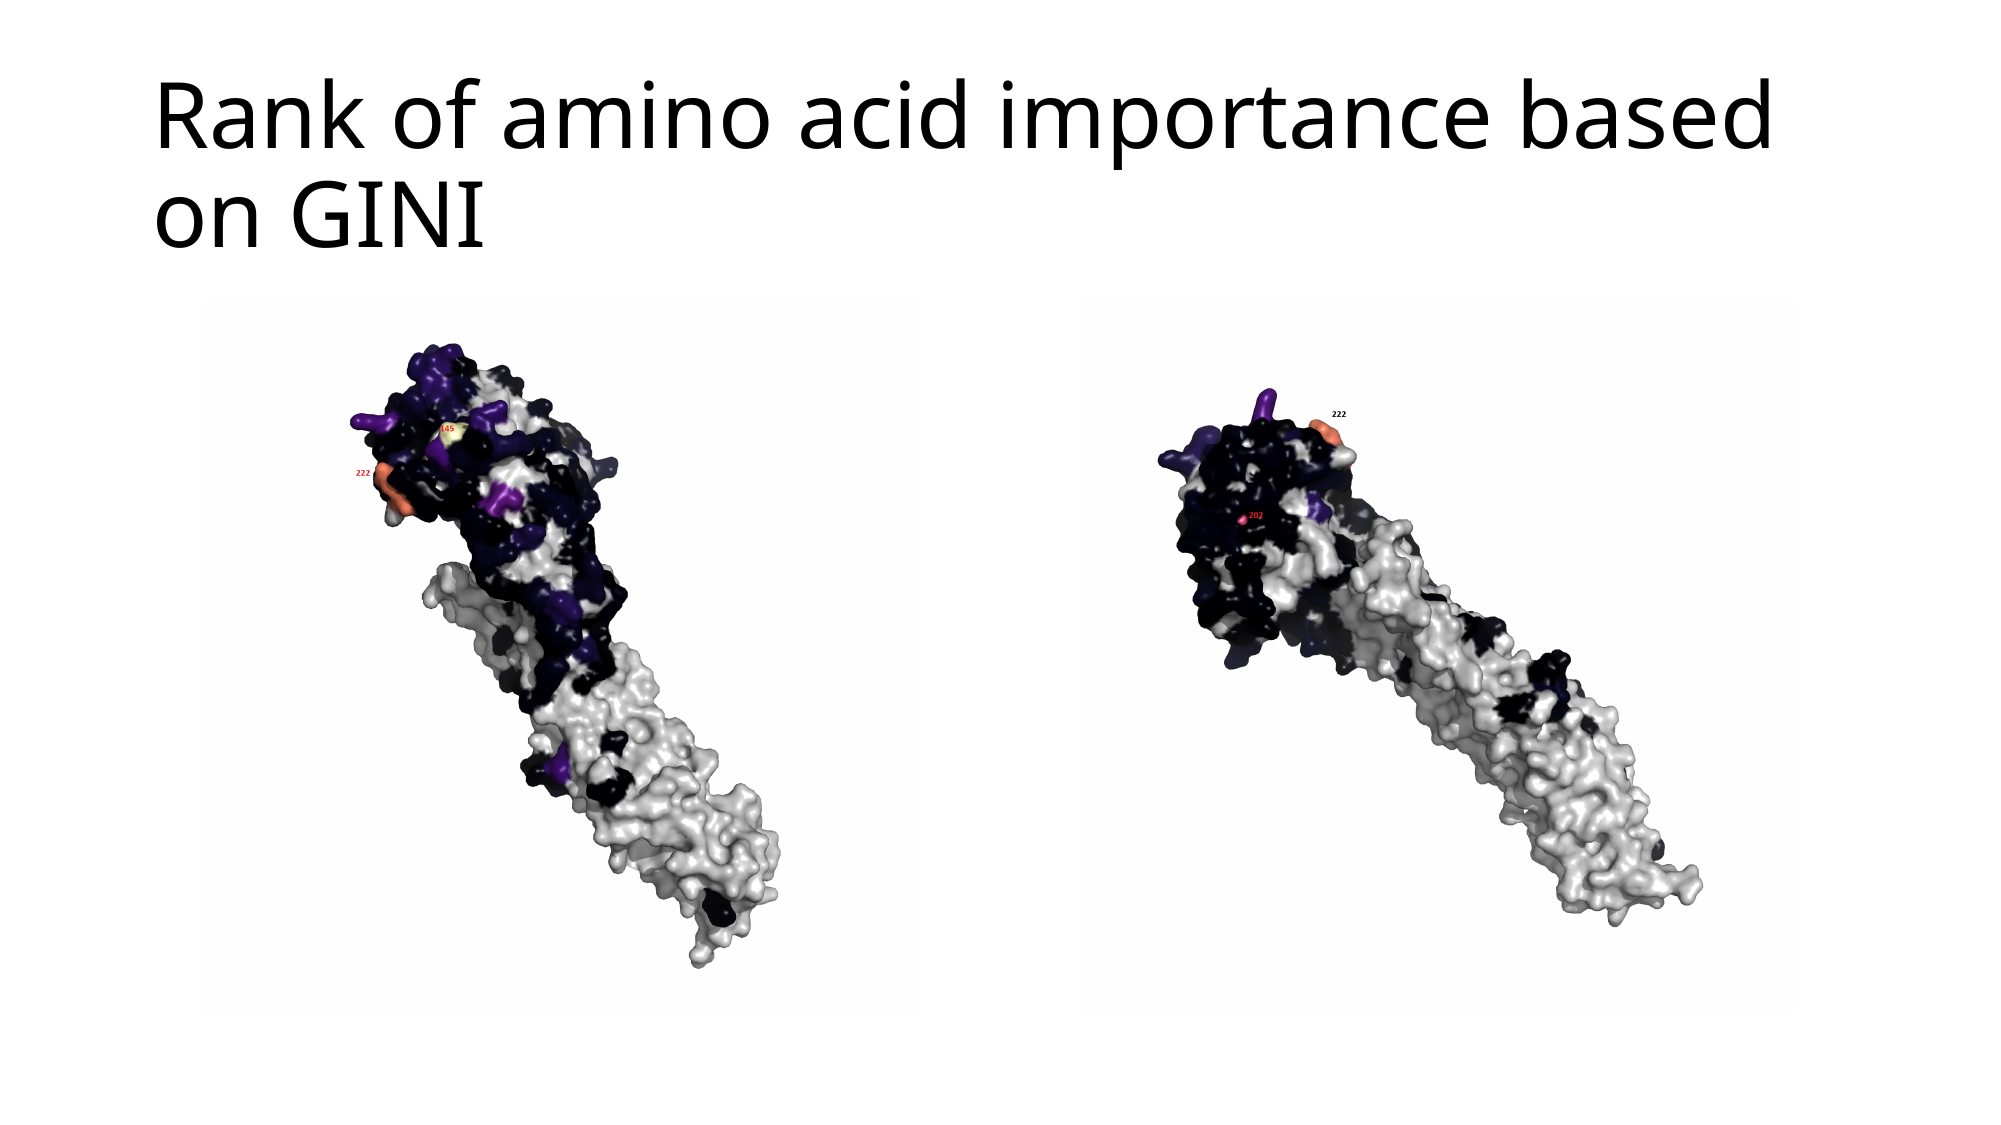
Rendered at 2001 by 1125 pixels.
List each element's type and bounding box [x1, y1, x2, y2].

list [1080, 299, 1795, 1014]
list [205, 299, 920, 1014]
title [137, 59, 1863, 278]
